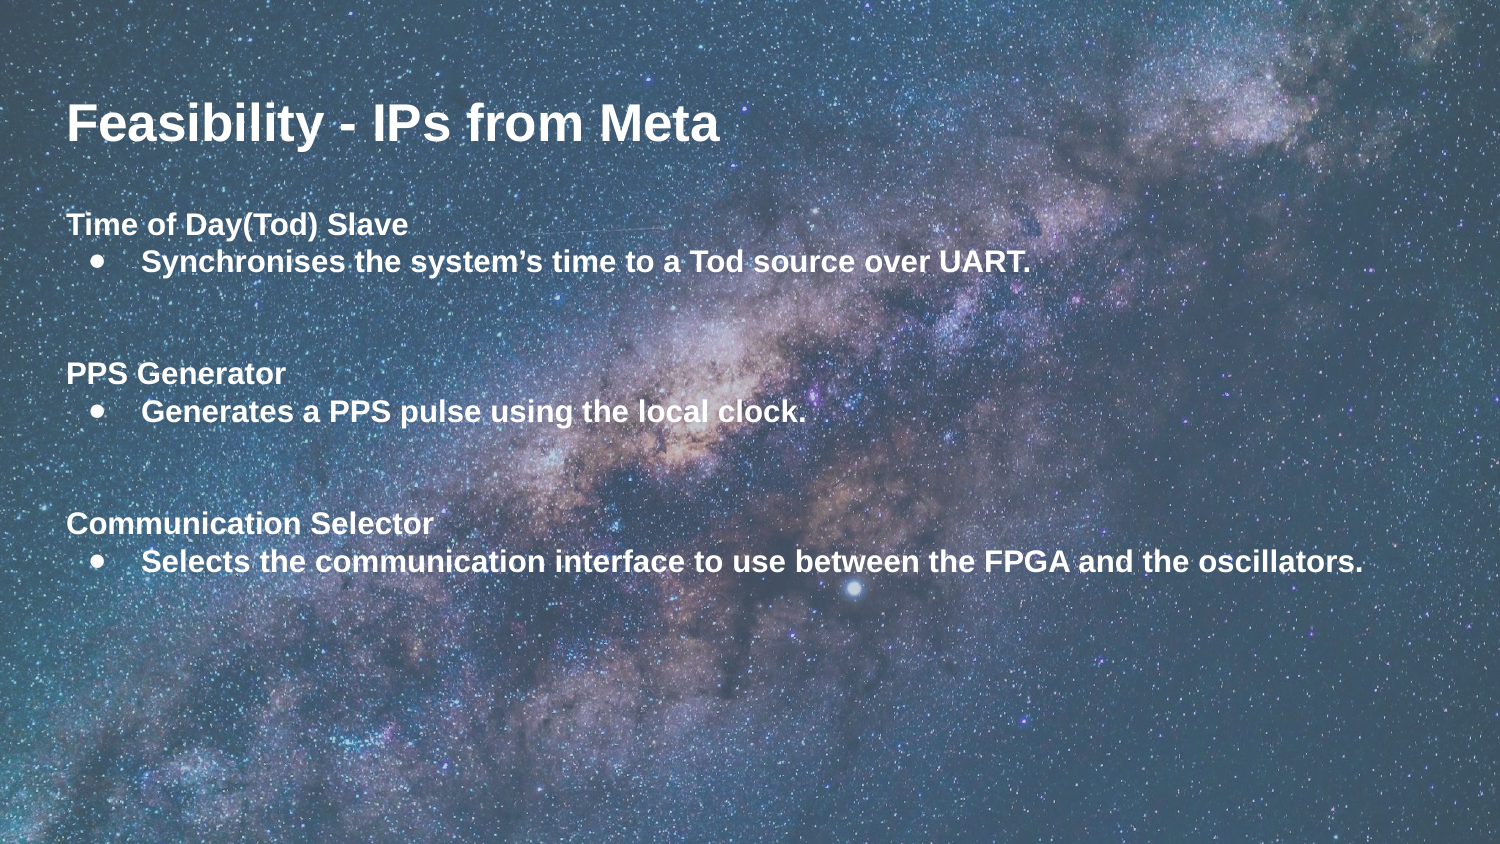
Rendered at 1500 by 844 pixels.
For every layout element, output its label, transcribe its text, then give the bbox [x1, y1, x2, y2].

title Feasibility - IPs from Meta [51, 72, 1449, 167]
list Time of Day(Tod) Slave Synchronises the system’s time to a Tod source over UART. PPS Generator Generates a PPS pulse using the local clock. Communication Selector Selects the communication interface to use between the FPGA and the oscillators. [51, 189, 1449, 750]
